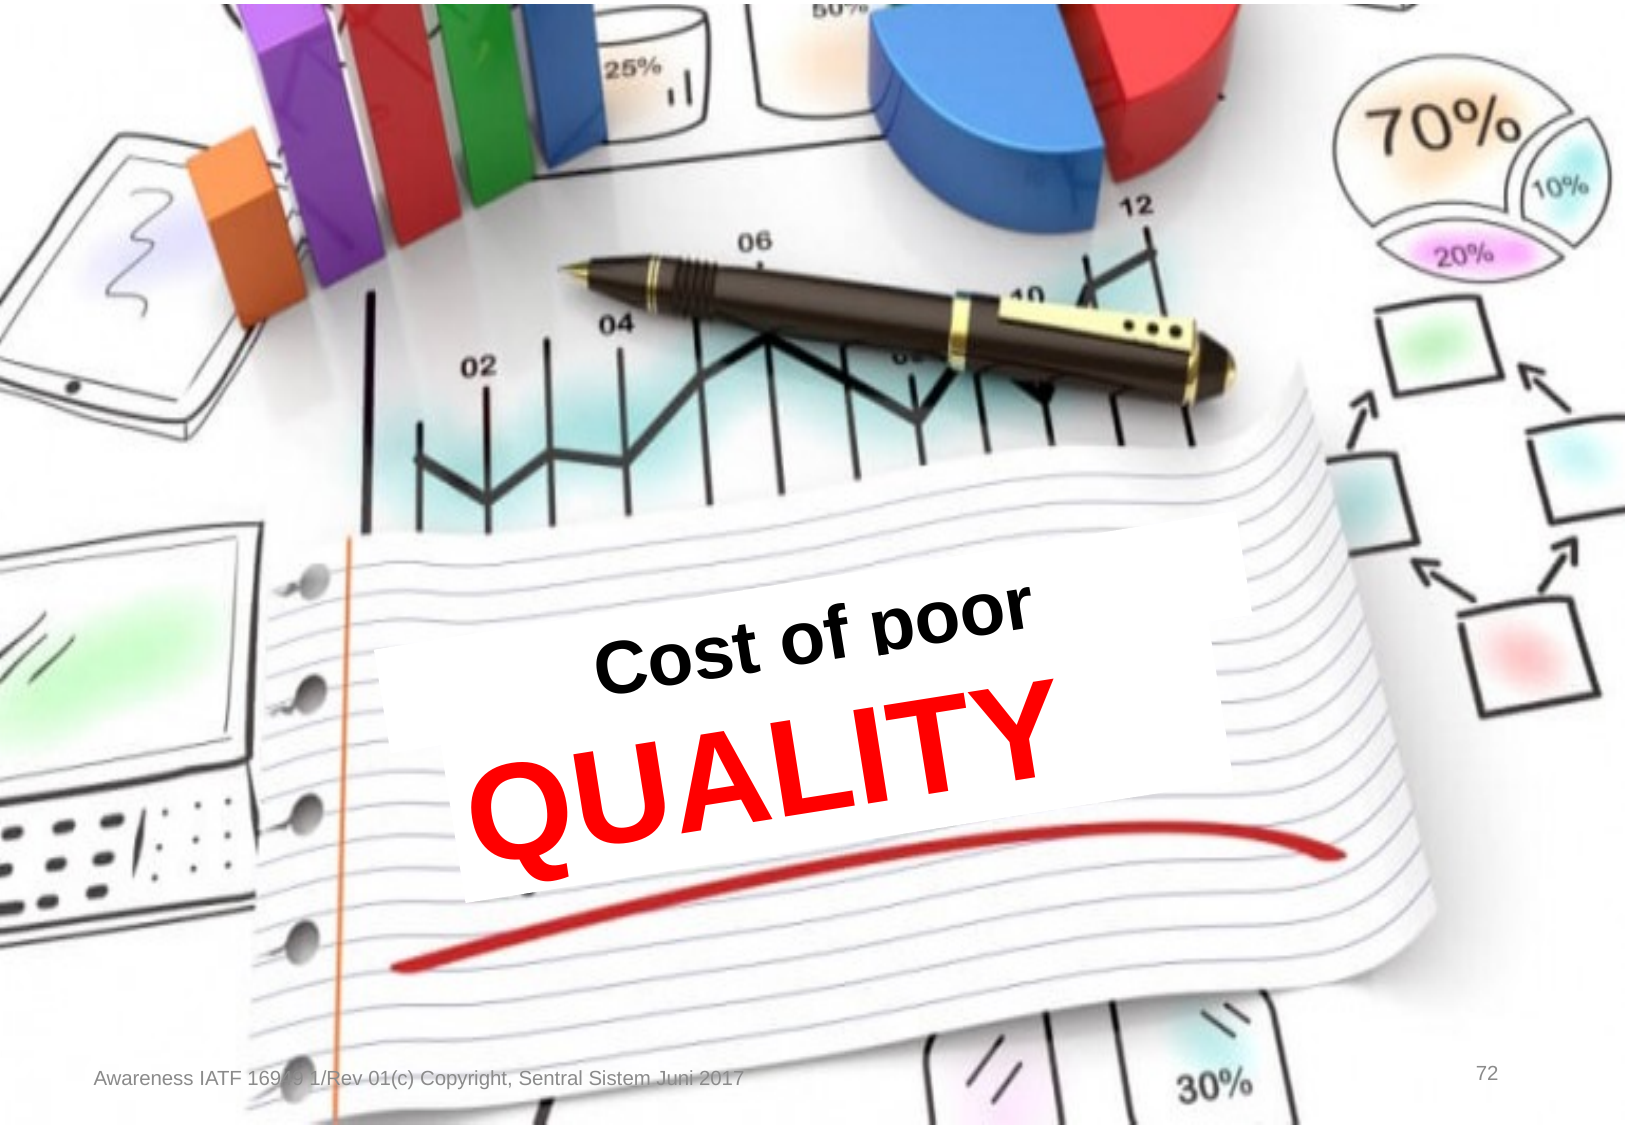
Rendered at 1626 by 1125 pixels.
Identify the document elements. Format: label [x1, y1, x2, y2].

text_box [0, 4, 1625, 1125]
